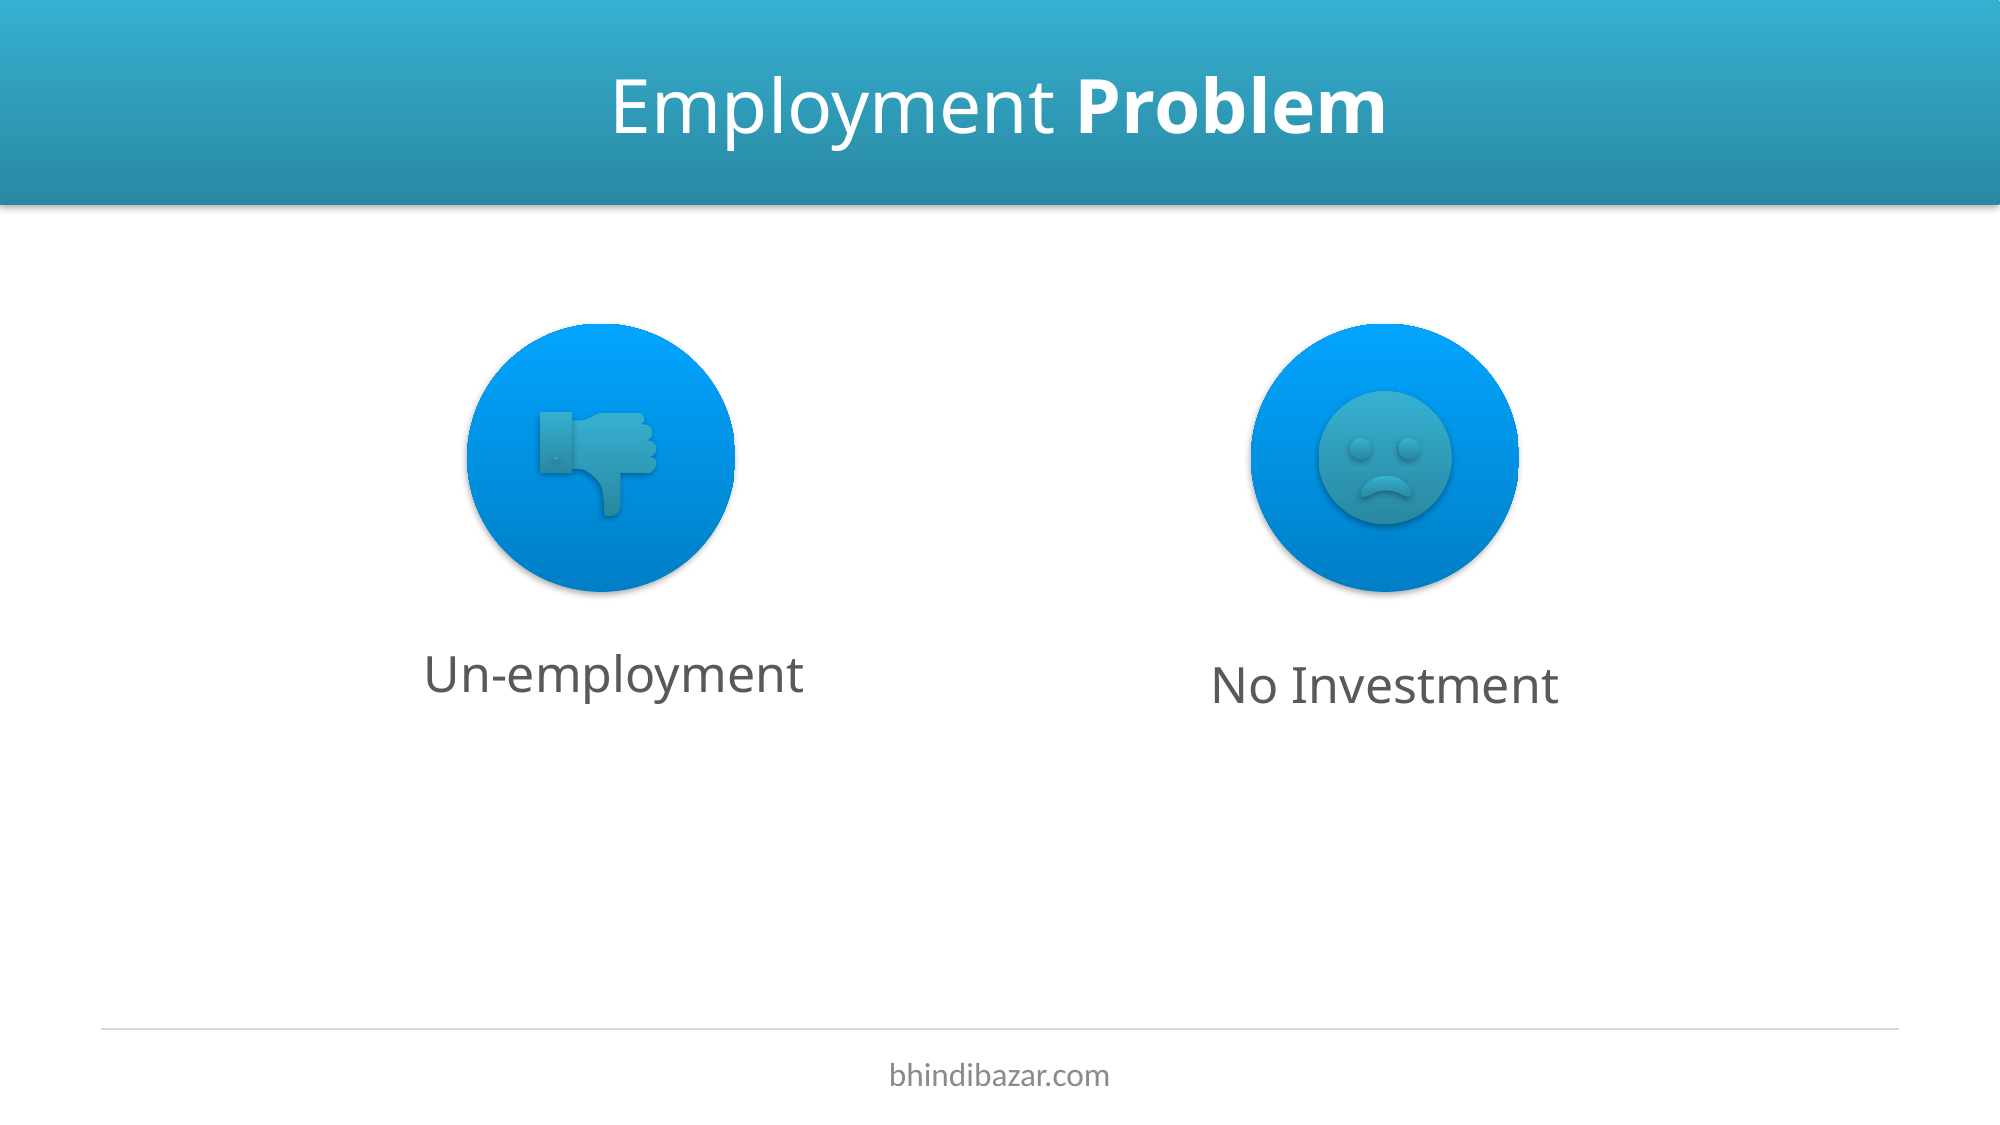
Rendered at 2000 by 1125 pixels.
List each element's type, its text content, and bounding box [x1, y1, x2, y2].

text_box [467, 323, 736, 592]
text_box Un-employment [298, 635, 930, 711]
text_box [1250, 323, 1520, 592]
footer bhindibazar.com [683, 1042, 1317, 1103]
title Employment Problem [99, 45, 1900, 162]
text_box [1318, 391, 1452, 525]
text_box No Investment [1069, 645, 1701, 721]
text_box [0, 0, 2000, 205]
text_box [540, 412, 657, 517]
